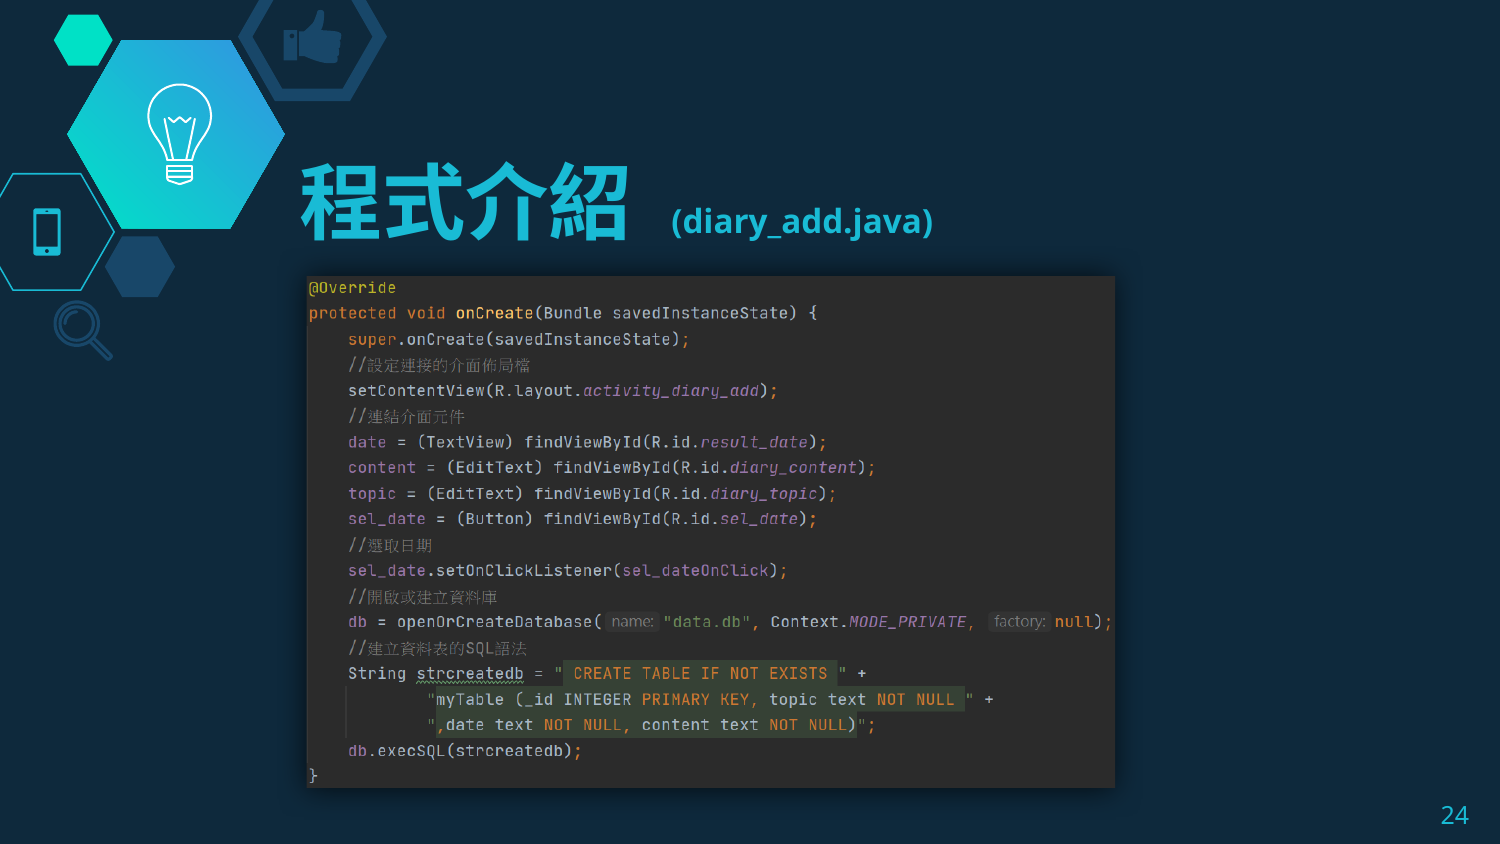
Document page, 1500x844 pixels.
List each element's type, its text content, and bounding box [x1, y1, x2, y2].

title 程式介紹 (diary_add.java) [284, 159, 1235, 266]
picture [306, 275, 1116, 789]
